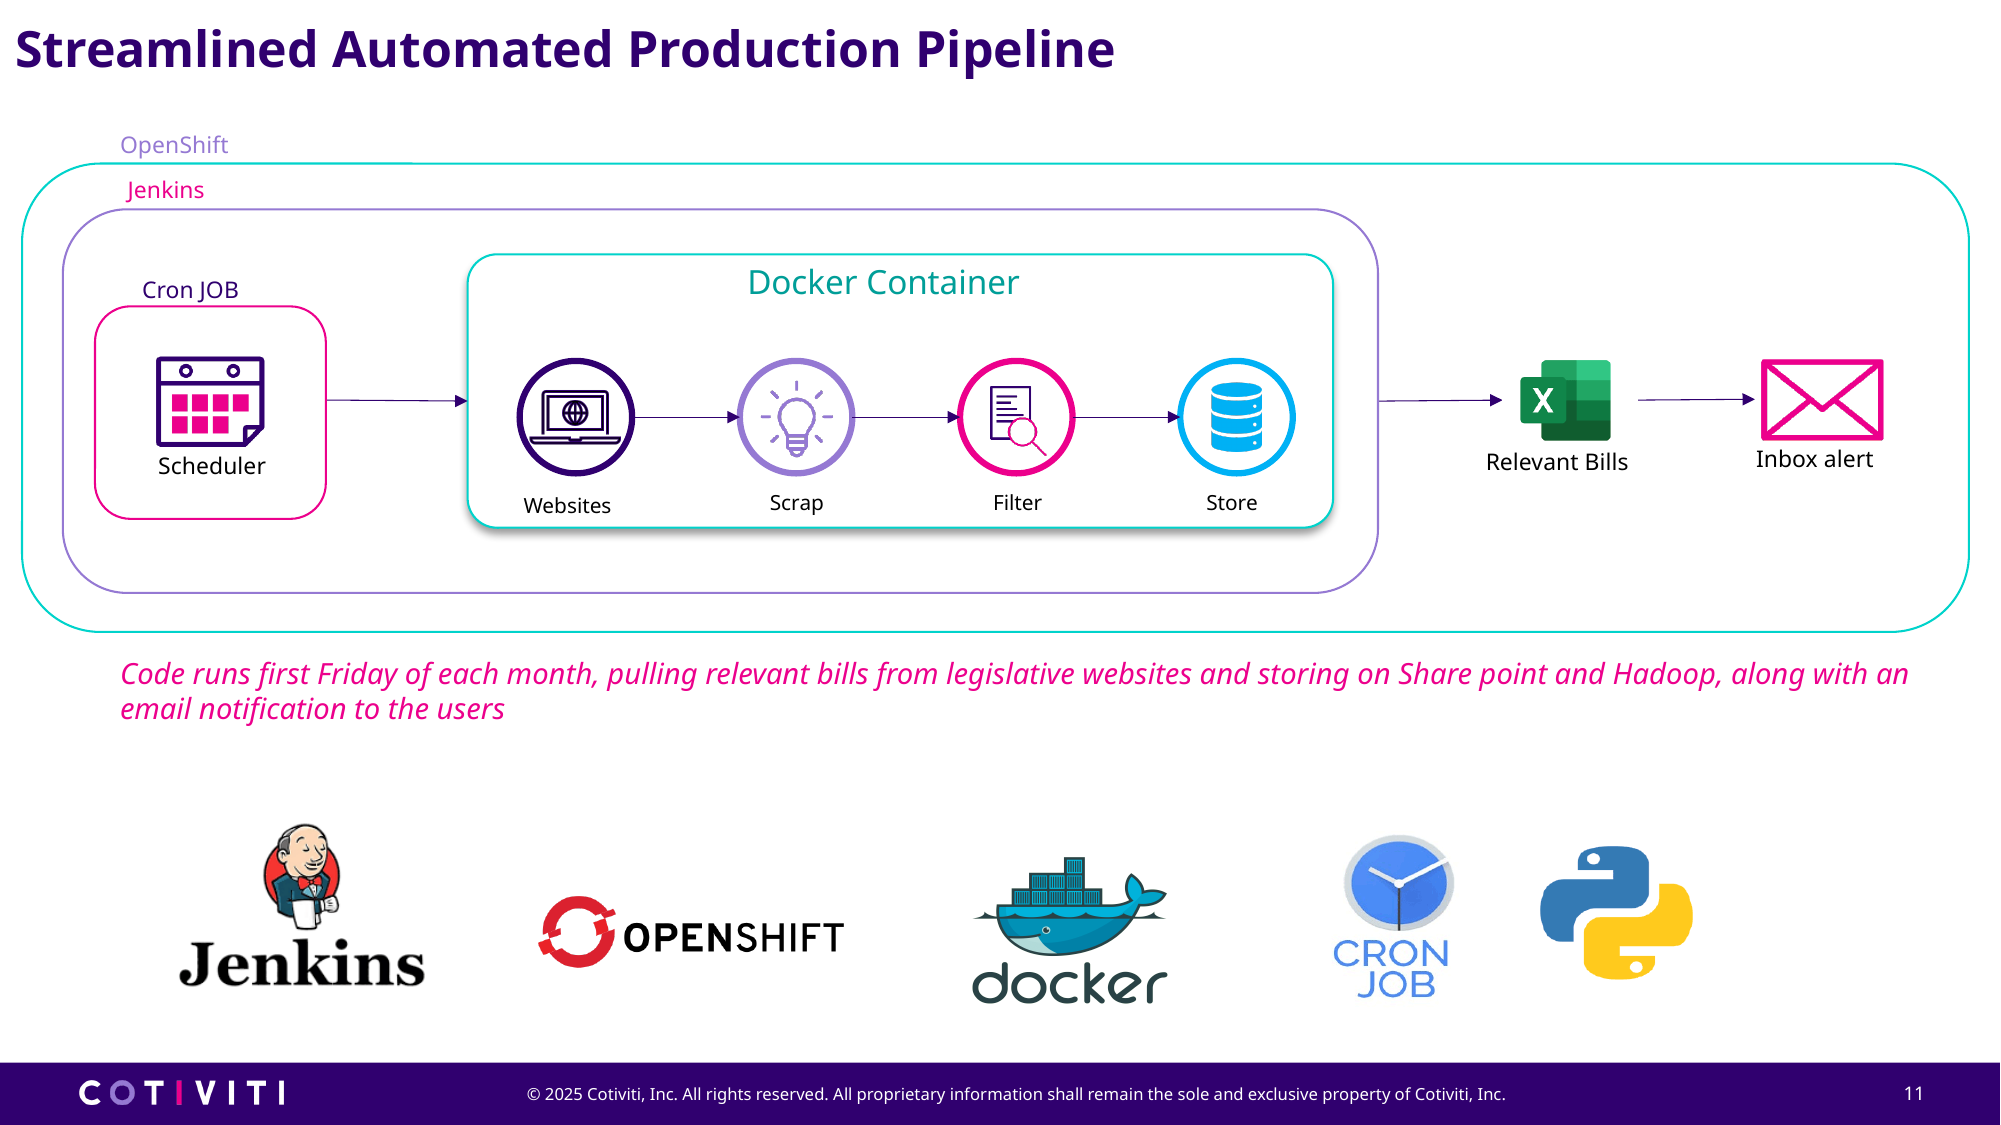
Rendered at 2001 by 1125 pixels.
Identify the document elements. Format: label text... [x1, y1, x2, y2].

picture [79, 1080, 284, 1105]
text_box Code runs first Friday of each month, pulling relevant bills from legislative websites and storing on Share point and Hadoop, along with an email notification to the users [105, 647, 1969, 759]
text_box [519, 360, 633, 474]
text_box [20, 162, 1970, 633]
slide_number 11 [1845, 1071, 1925, 1117]
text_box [739, 360, 853, 474]
picture [526, 849, 855, 1014]
text_box Streamlined Automated Production Pipeline [0, 16, 1746, 110]
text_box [1741, 331, 1912, 476]
text_box OpenShift [105, 123, 264, 155]
picture [920, 855, 1220, 1006]
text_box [1471, 332, 1684, 477]
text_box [1180, 360, 1293, 474]
picture [146, 804, 460, 1014]
picture [144, 333, 276, 467]
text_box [960, 360, 1073, 474]
picture [1300, 824, 1705, 1008]
